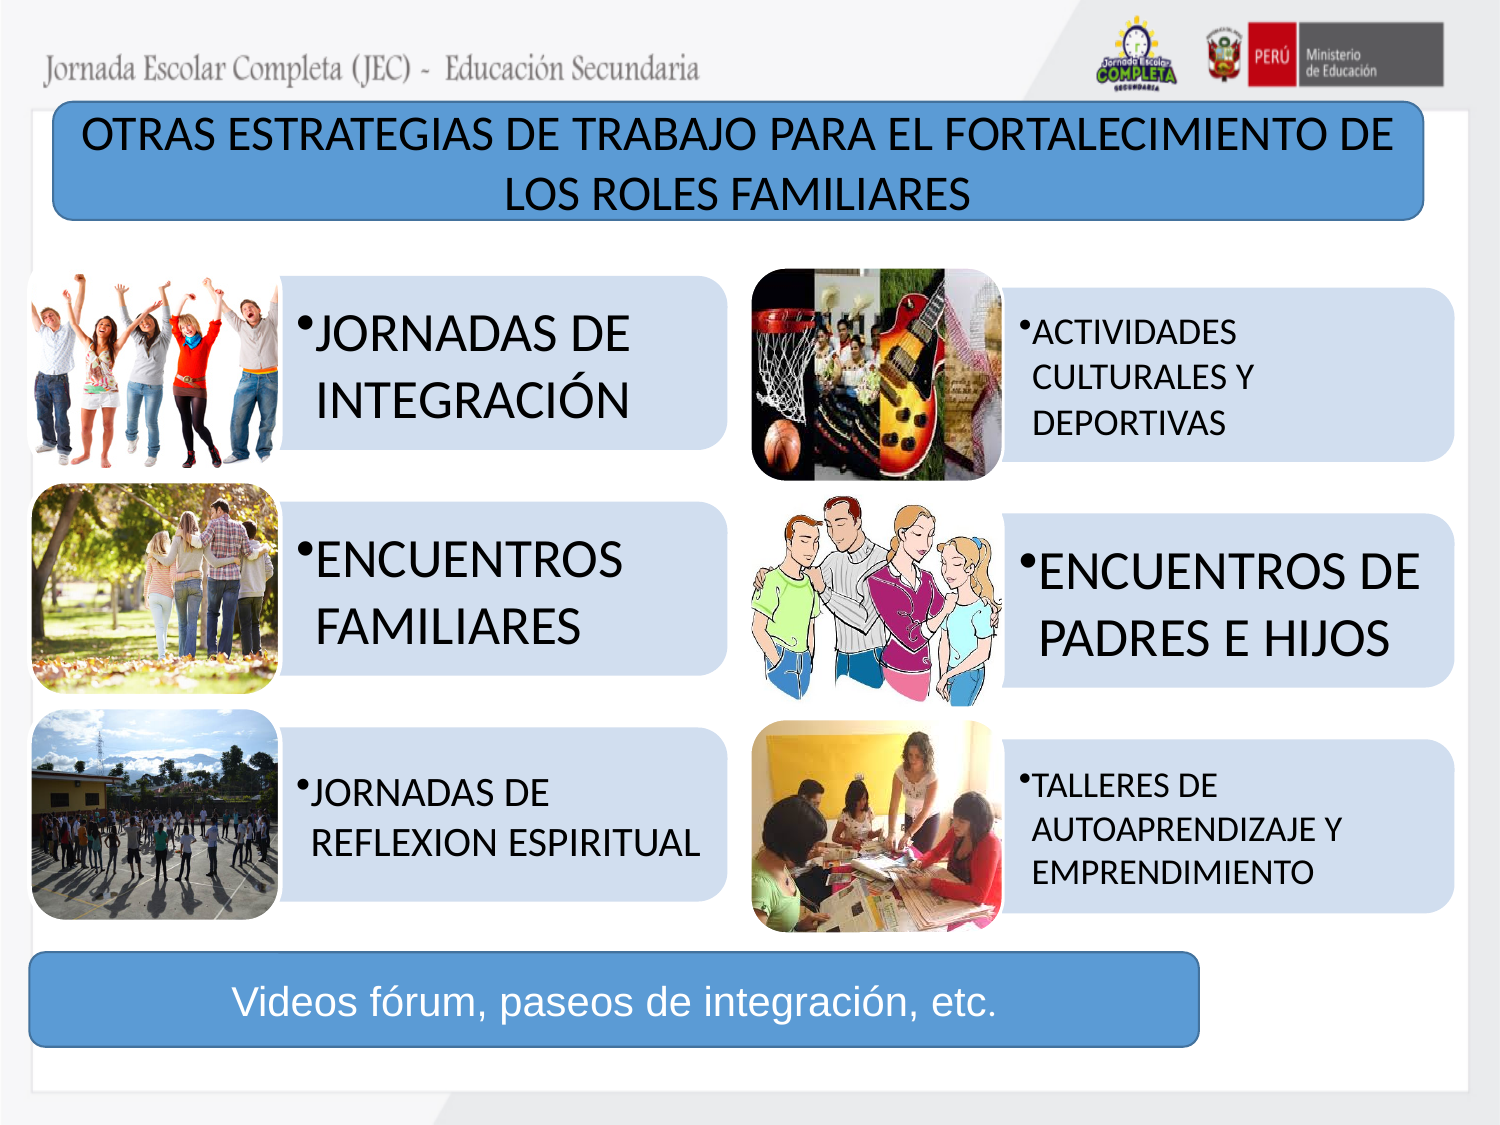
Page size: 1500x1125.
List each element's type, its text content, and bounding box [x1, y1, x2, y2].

text_box Videos fórum, paseos de integración, etc. [28, 951, 1200, 1048]
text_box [749, 267, 1454, 934]
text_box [29, 255, 727, 923]
text_box OTRAS ESTRATEGIAS DE TRABAJO PARA EL FORTALECIMIENTO DE LOS ROLES FAMILIARES [52, 100, 1425, 221]
picture [0, 0, 1500, 1125]
